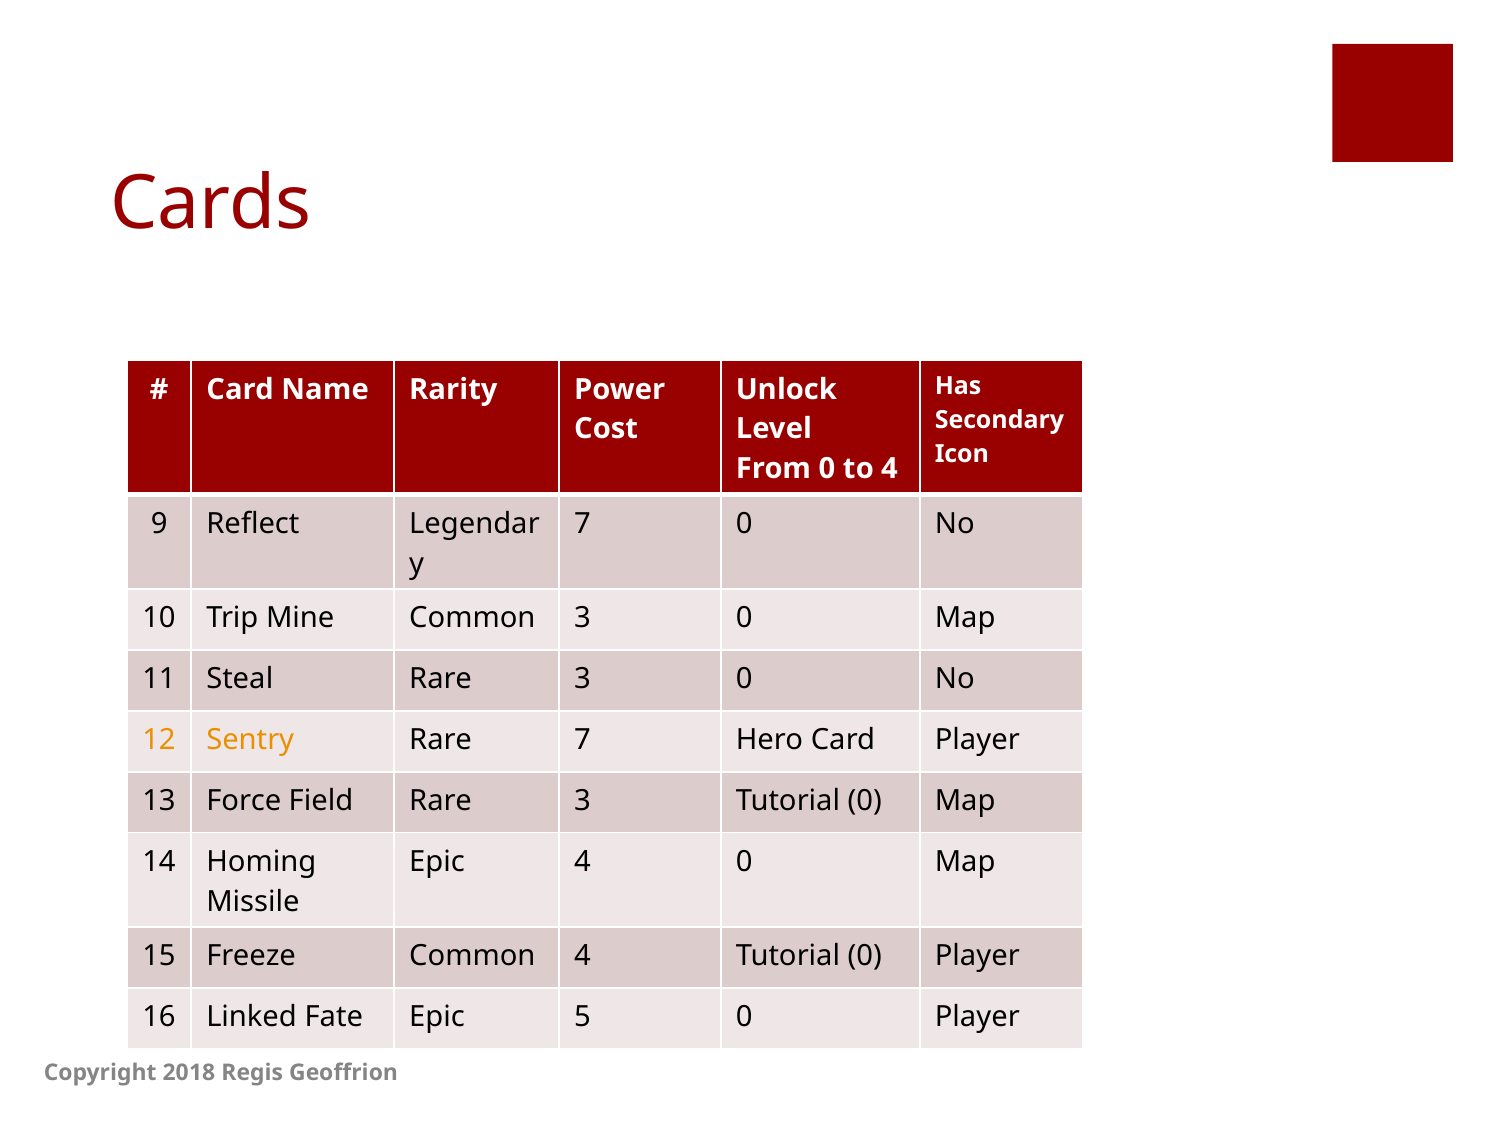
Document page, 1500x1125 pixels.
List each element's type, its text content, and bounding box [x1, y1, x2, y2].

table_cell 4 [560, 928, 720, 987]
table_cell Linked Fate [192, 989, 393, 1048]
table_cell Common [395, 590, 558, 649]
table_cell Map [921, 773, 1082, 832]
table_cell 3 [560, 590, 720, 649]
table_cell Tutorial (0) [722, 928, 919, 987]
table_cell 0 [722, 651, 919, 710]
table_cell Sentry [192, 712, 393, 771]
table_cell Steal [192, 651, 393, 710]
table_cell Tutorial (0) [722, 773, 919, 832]
table_cell Rare [395, 651, 558, 710]
table_cell Player [921, 989, 1082, 1048]
table_cell Player [921, 928, 1082, 987]
table_cell No [921, 651, 1082, 710]
table_header Unlock Level From 0 to 4 [722, 361, 919, 492]
table_cell 11 [128, 651, 190, 710]
table_cell Hero Card [722, 712, 919, 771]
table_cell Homing Missile [192, 833, 393, 926]
table_cell Rare [395, 712, 558, 771]
table_cell 12 [128, 712, 190, 771]
table_cell 0 [722, 497, 919, 588]
table_cell 4 [560, 833, 720, 926]
table_cell 16 [128, 989, 190, 1048]
table_header Rarity [395, 361, 558, 492]
table_cell Trip Mine [192, 590, 393, 649]
table_cell 15 [128, 928, 190, 987]
table_cell 3 [560, 773, 720, 832]
table_cell Map [921, 590, 1082, 649]
table_cell No [921, 497, 1082, 588]
table_cell Rare [395, 773, 558, 832]
table_cell 5 [560, 989, 720, 1048]
table_cell Force Field [192, 773, 393, 832]
table_cell 3 [560, 651, 720, 710]
table_header # [128, 361, 190, 492]
table_header Power Cost [560, 361, 720, 492]
table_cell Common [395, 928, 558, 987]
table_cell Freeze [192, 928, 393, 987]
table_cell Legendary [395, 497, 558, 588]
table_cell Epic [395, 989, 558, 1048]
table_cell Epic [395, 833, 558, 926]
table_header Has Secondary Icon [921, 361, 1082, 492]
title Cards [95, 63, 1163, 252]
table_cell 9 [128, 497, 190, 588]
table_cell Reflect [192, 497, 393, 588]
table_header Card Name [192, 361, 393, 492]
table_cell 14 [128, 833, 190, 926]
table_cell 10 [128, 590, 190, 649]
table_cell 7 [560, 497, 720, 588]
table_cell 0 [722, 833, 919, 926]
footer Copyright 2018 Regis Geoffrion [28, 1042, 1015, 1103]
table_cell 0 [722, 989, 919, 1048]
table_cell Map [921, 833, 1082, 926]
table_cell Player [921, 712, 1082, 771]
table_cell 0 [722, 590, 919, 649]
table_cell 13 [128, 773, 190, 832]
table_cell 7 [560, 712, 720, 771]
